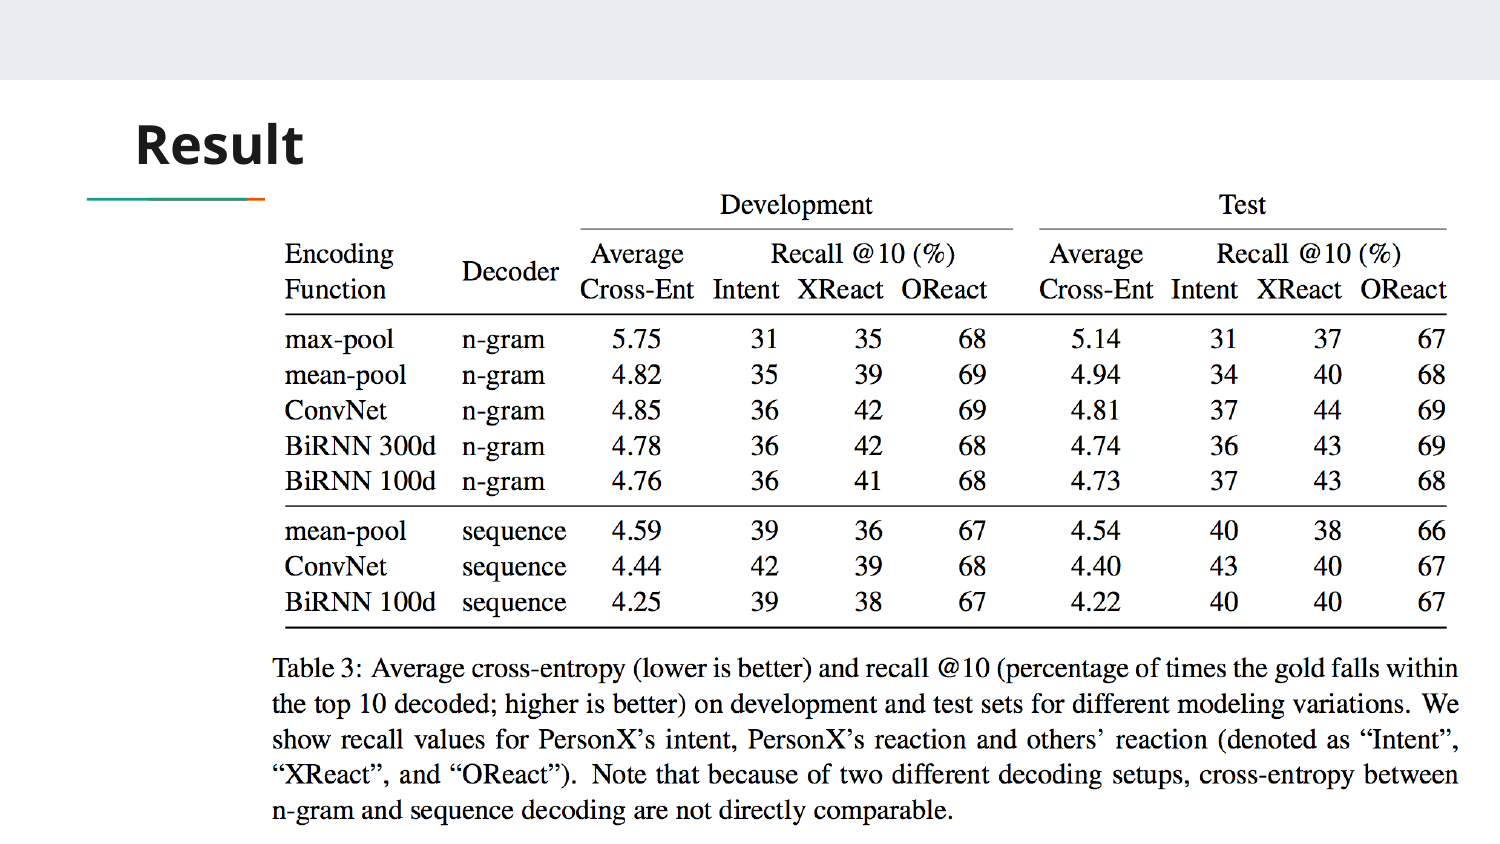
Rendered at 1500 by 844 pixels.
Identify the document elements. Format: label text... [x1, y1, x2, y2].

title Result [119, 94, 1381, 183]
picture [265, 174, 1473, 838]
